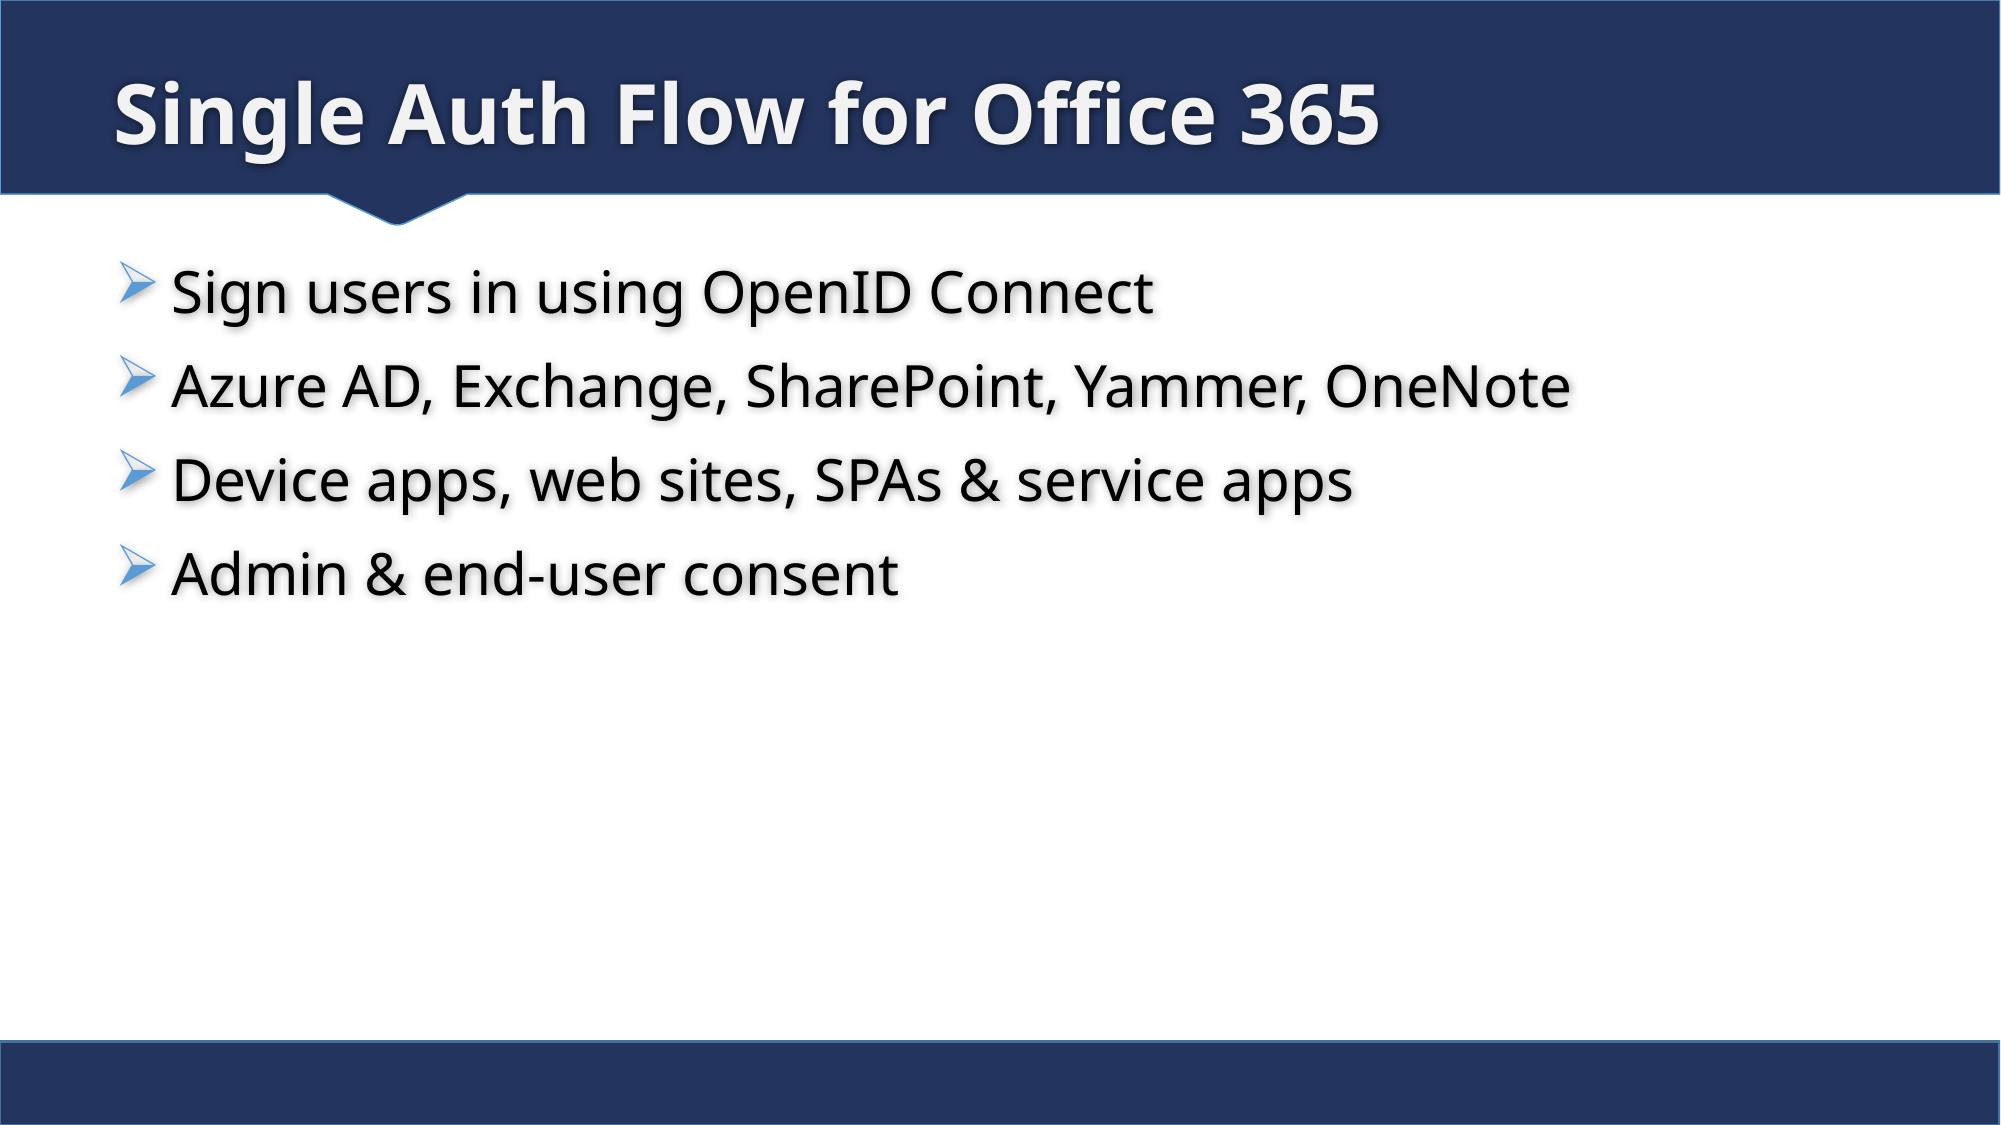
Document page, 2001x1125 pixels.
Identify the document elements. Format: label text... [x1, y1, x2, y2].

title Single Auth Flow for Office 365 [98, 9, 1902, 169]
list Sign users in using OpenID Connect Azure AD, Exchange, SharePoint, Yammer, OneNote Device apps, web sites, SPAs & service apps Admin & end-user consent [99, 247, 1900, 1027]
